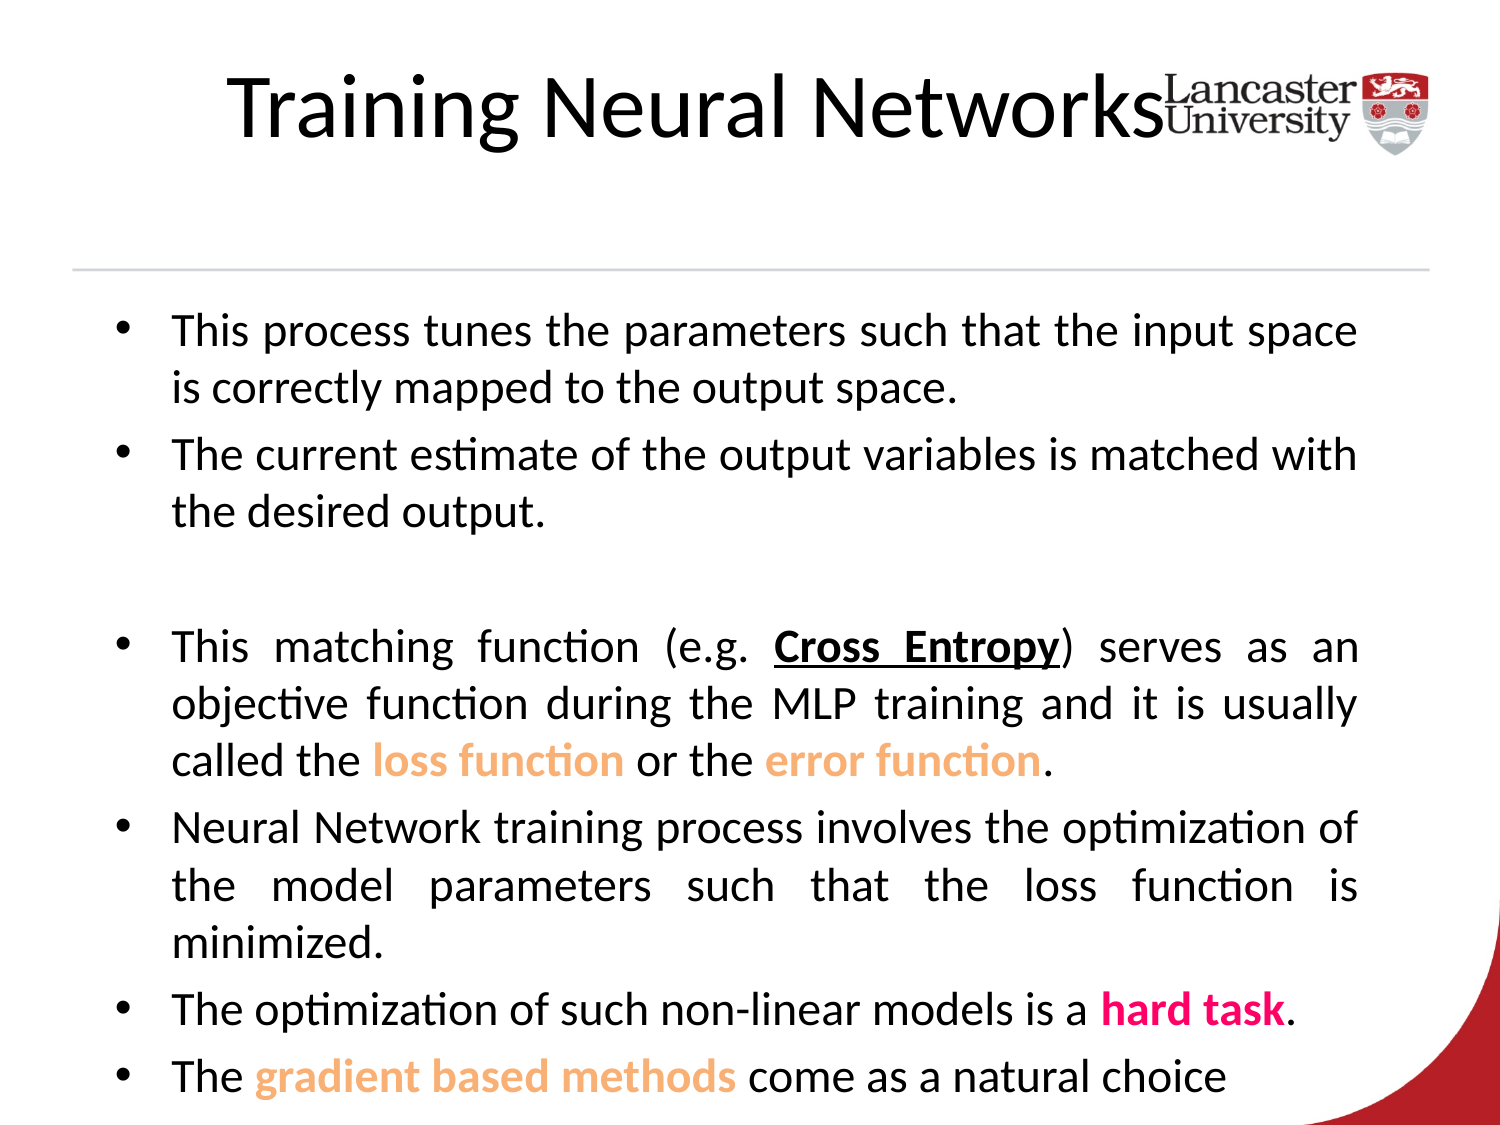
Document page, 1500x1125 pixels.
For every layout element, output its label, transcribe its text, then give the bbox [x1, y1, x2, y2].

picture [0, 0, 1500, 1125]
text_box Training Neural Networks [0, 38, 1401, 226]
text_box This process tunes the parameters such that the input space is correctly mapped to the output space. The current estimate of the output variables is matched with the desired output. This matching function (e.g. Cross Entropy) serves as an objective function during the MLP training and it is usually called the loss function or the error function. Neural Network training process involves the optimization of the model parameters such that the loss function is minimized. The optimization of such non-linear models is a hard task. The gradient based methods come as a natural choice [100, 290, 1376, 1125]
